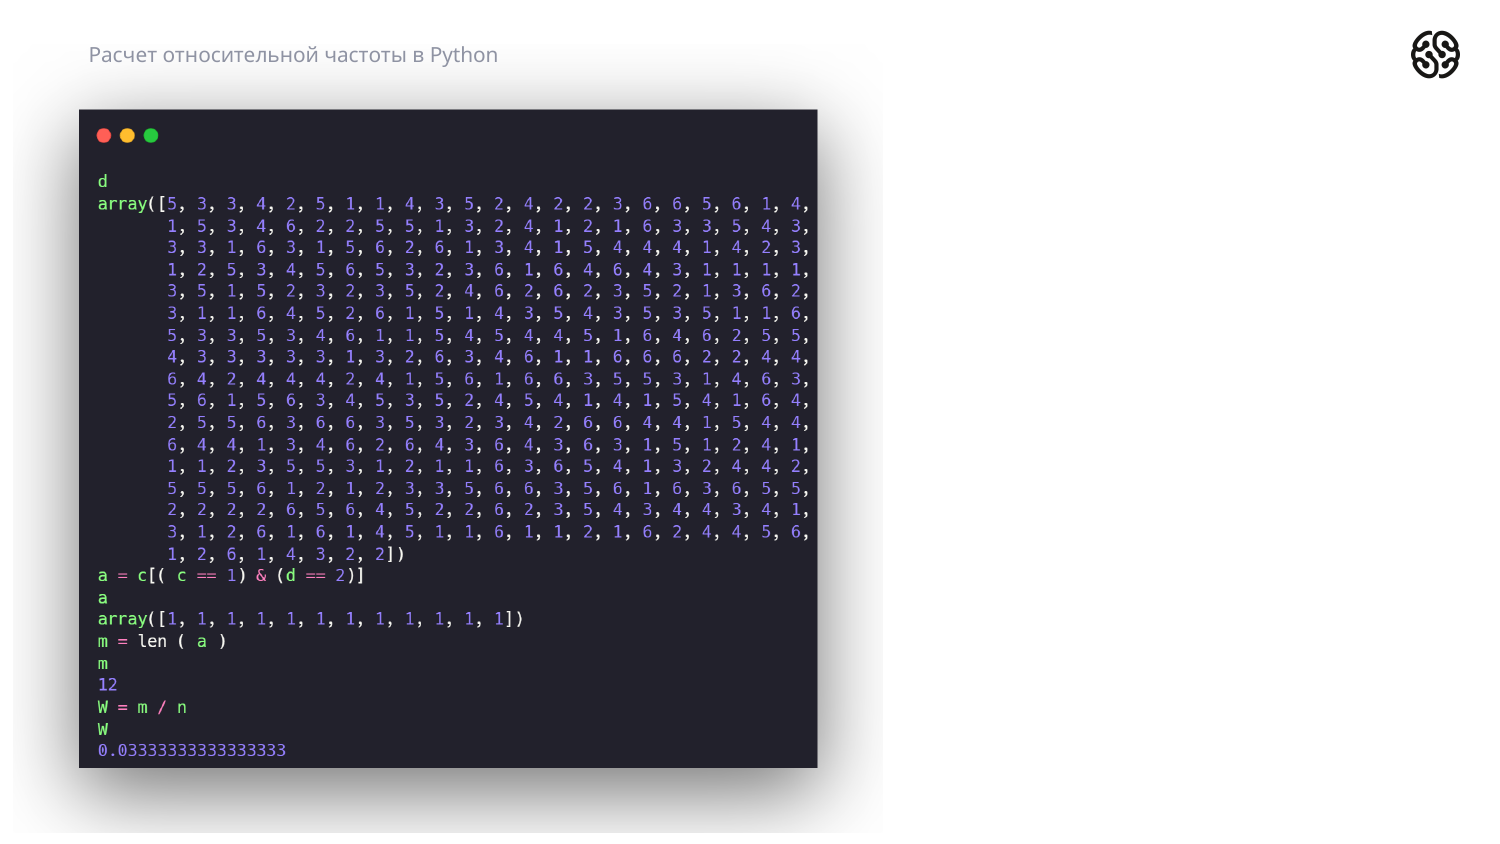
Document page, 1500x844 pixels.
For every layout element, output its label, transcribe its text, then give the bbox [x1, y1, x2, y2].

subtitle Расчет относительной частоты в Python [88, 24, 1066, 84]
picture [13, 44, 883, 833]
picture [1411, 30, 1460, 79]
